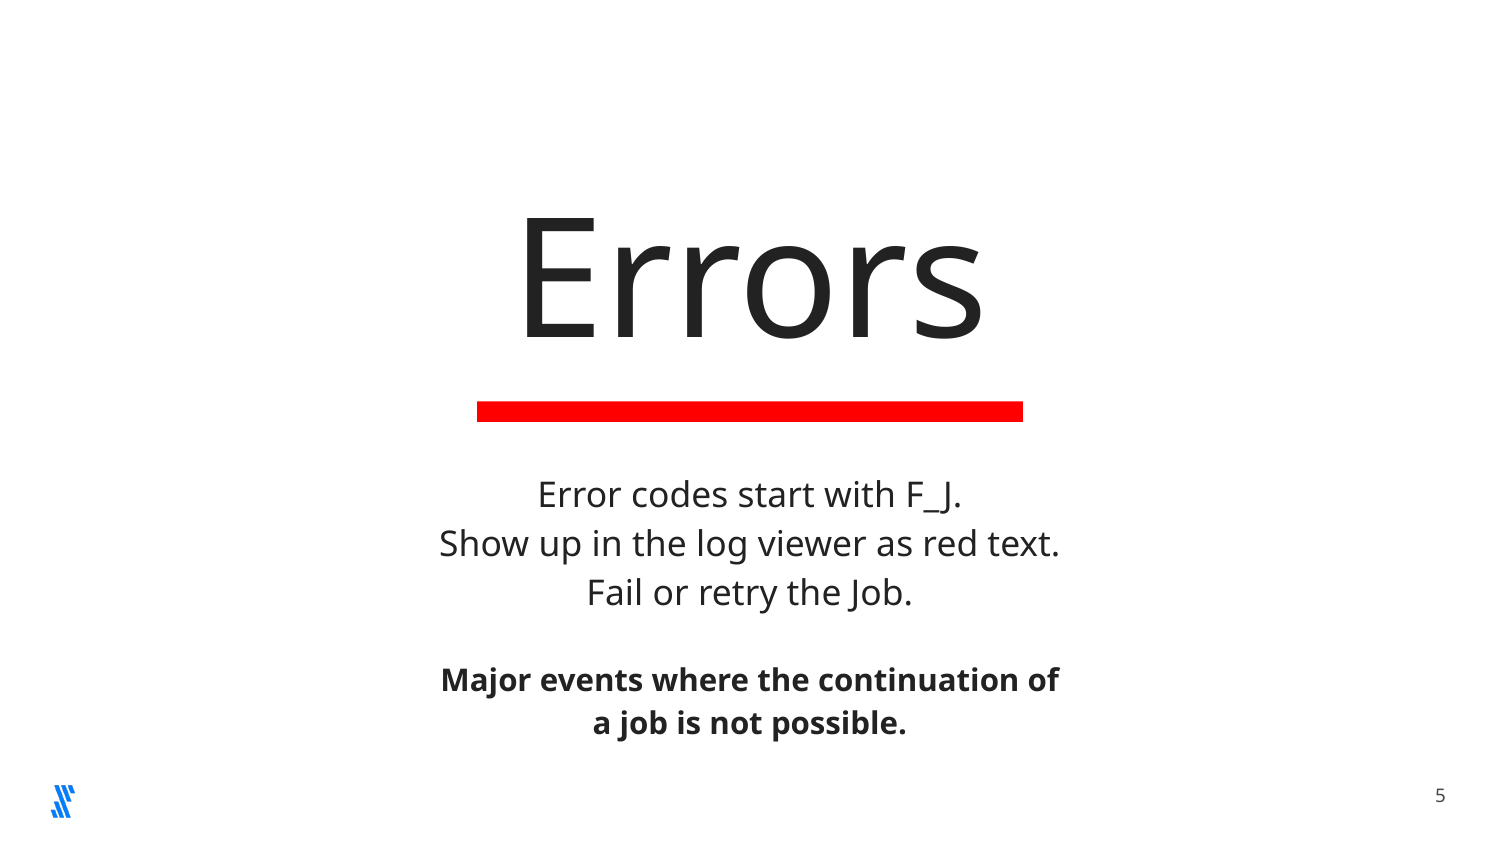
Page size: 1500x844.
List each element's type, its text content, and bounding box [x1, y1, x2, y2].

subtitle Error codes start with F_J. Show up in the log viewer as red text. Fail or retry the Job. Major events where the continuation of a job is not possible. [433, 465, 1067, 579]
picture [43, 778, 82, 825]
text_box [477, 401, 1023, 422]
slide_number ‹#› [1408, 773, 1446, 820]
title Errors [315, 135, 1185, 371]
